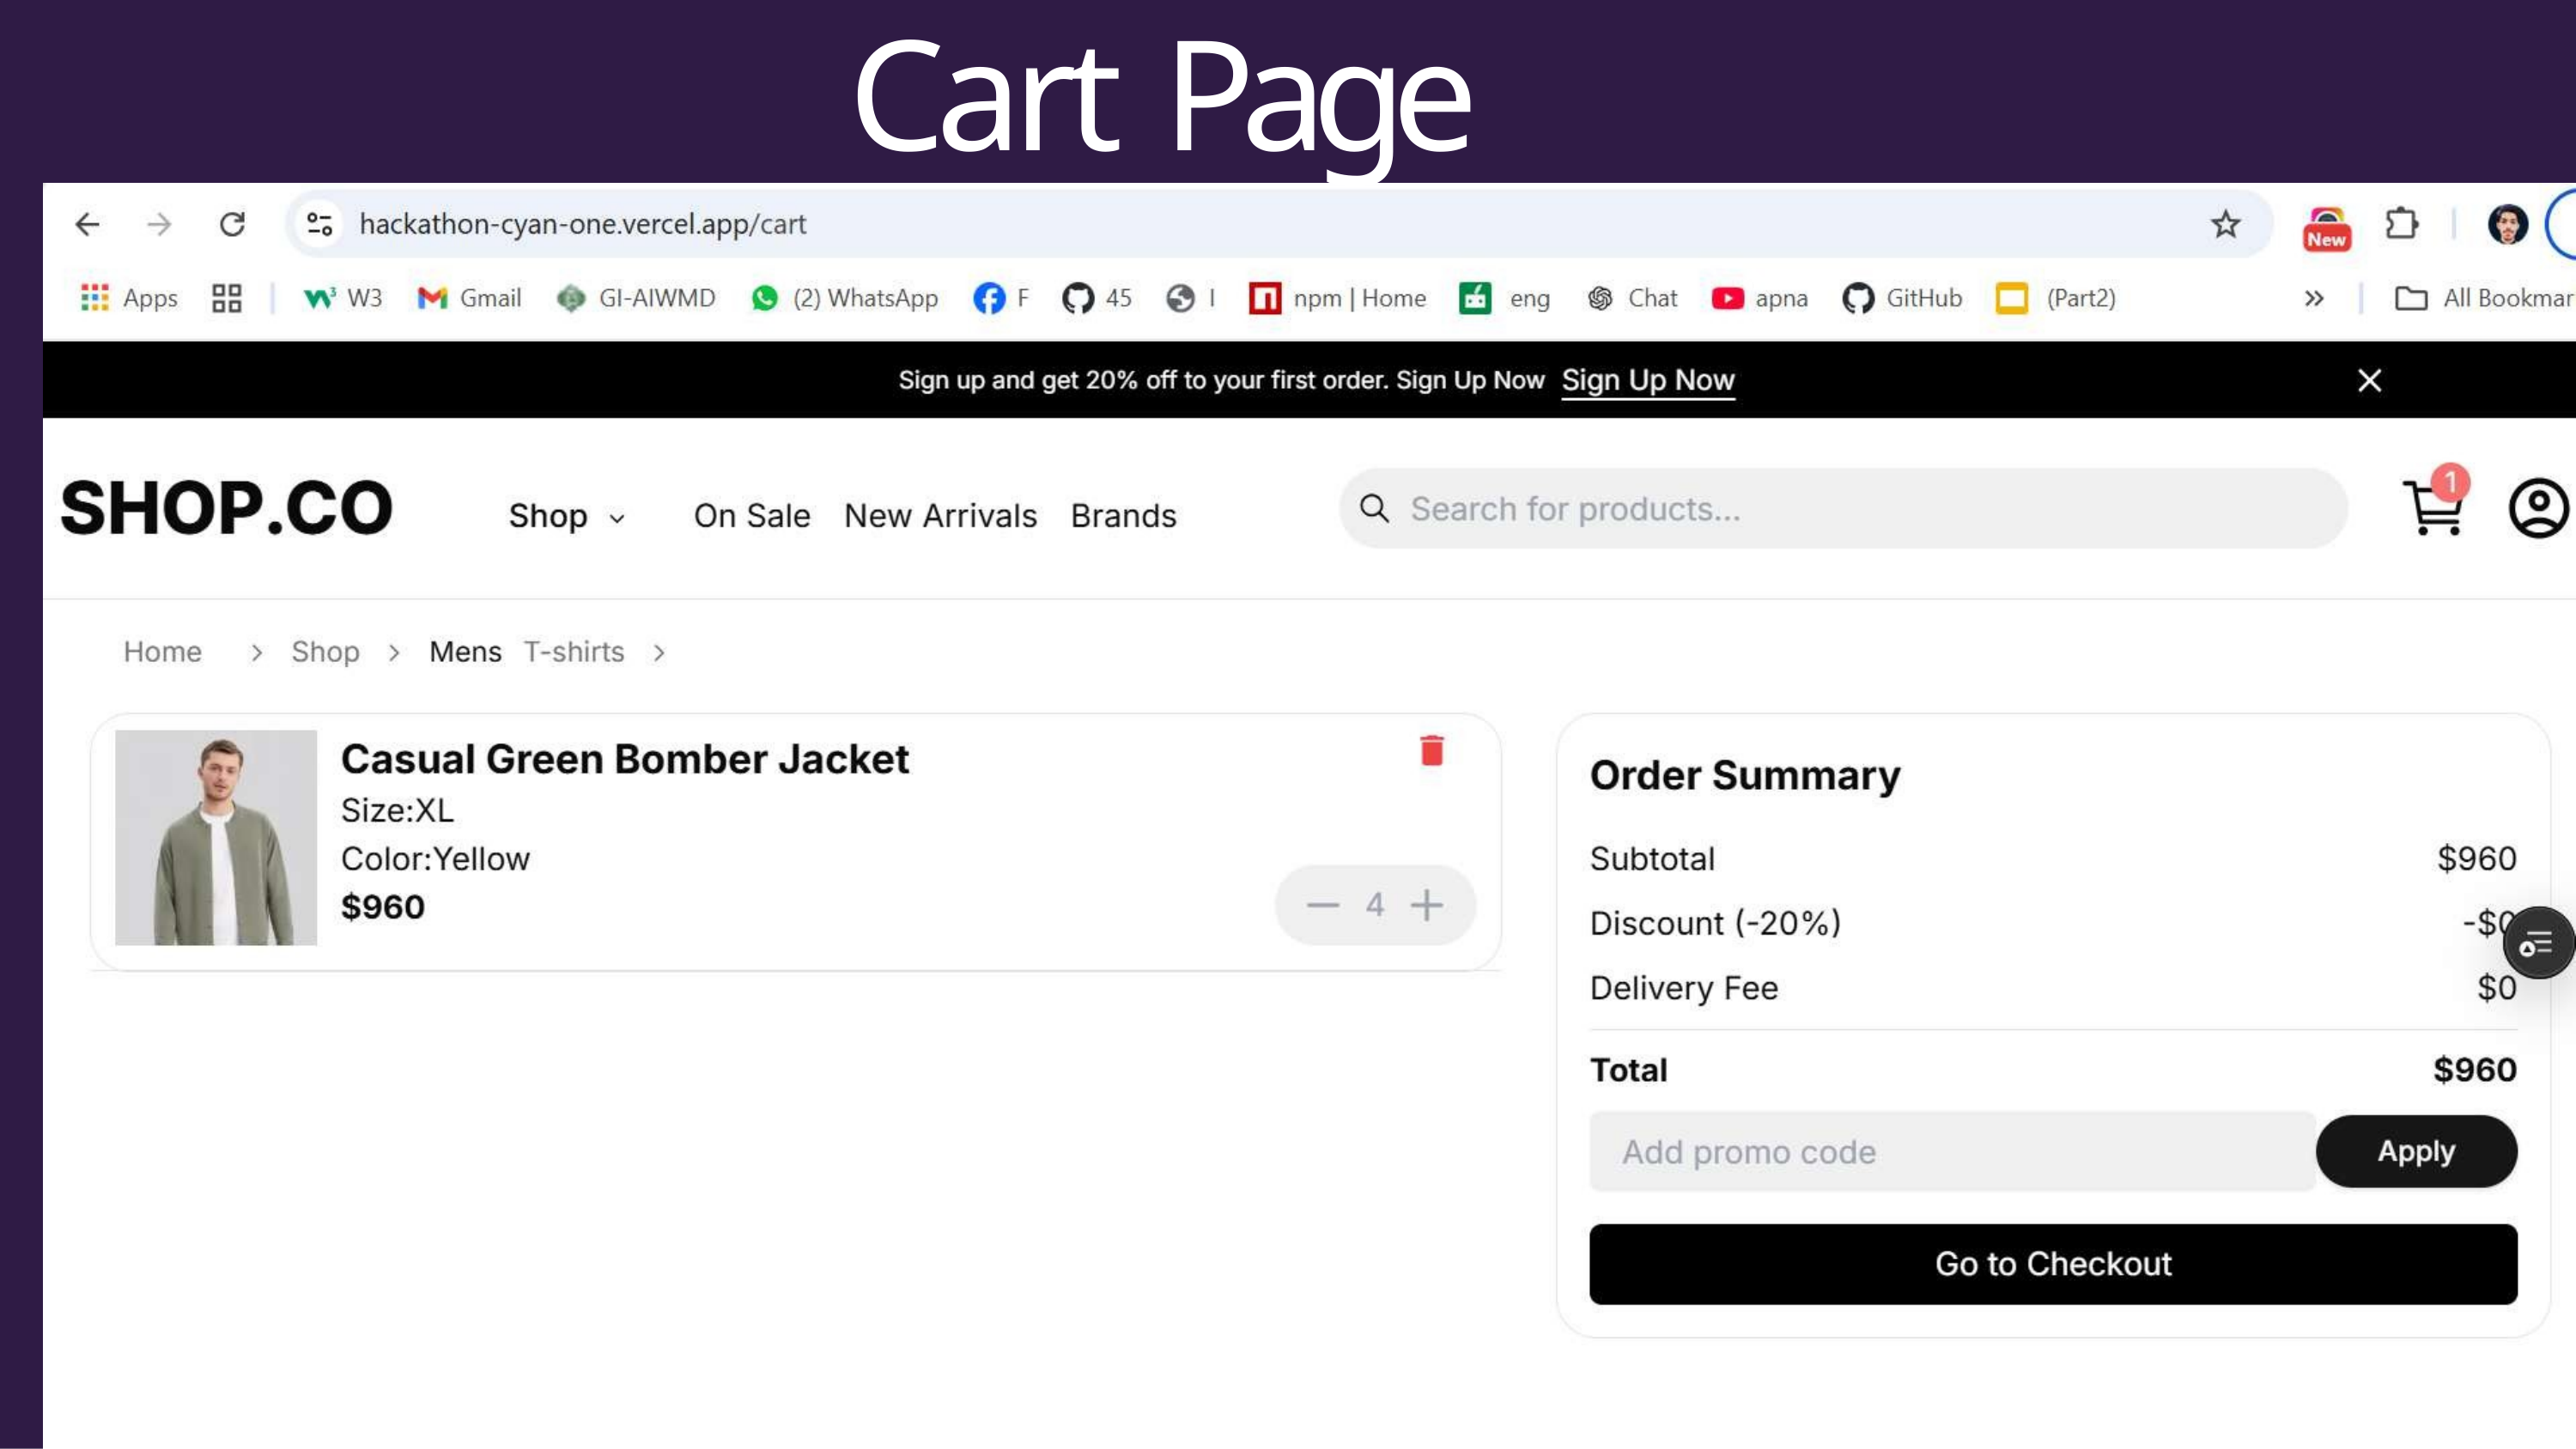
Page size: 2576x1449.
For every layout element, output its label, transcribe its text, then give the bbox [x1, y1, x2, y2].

title Cart Page [0, 0, 2576, 240]
picture [42, 183, 2576, 1449]
